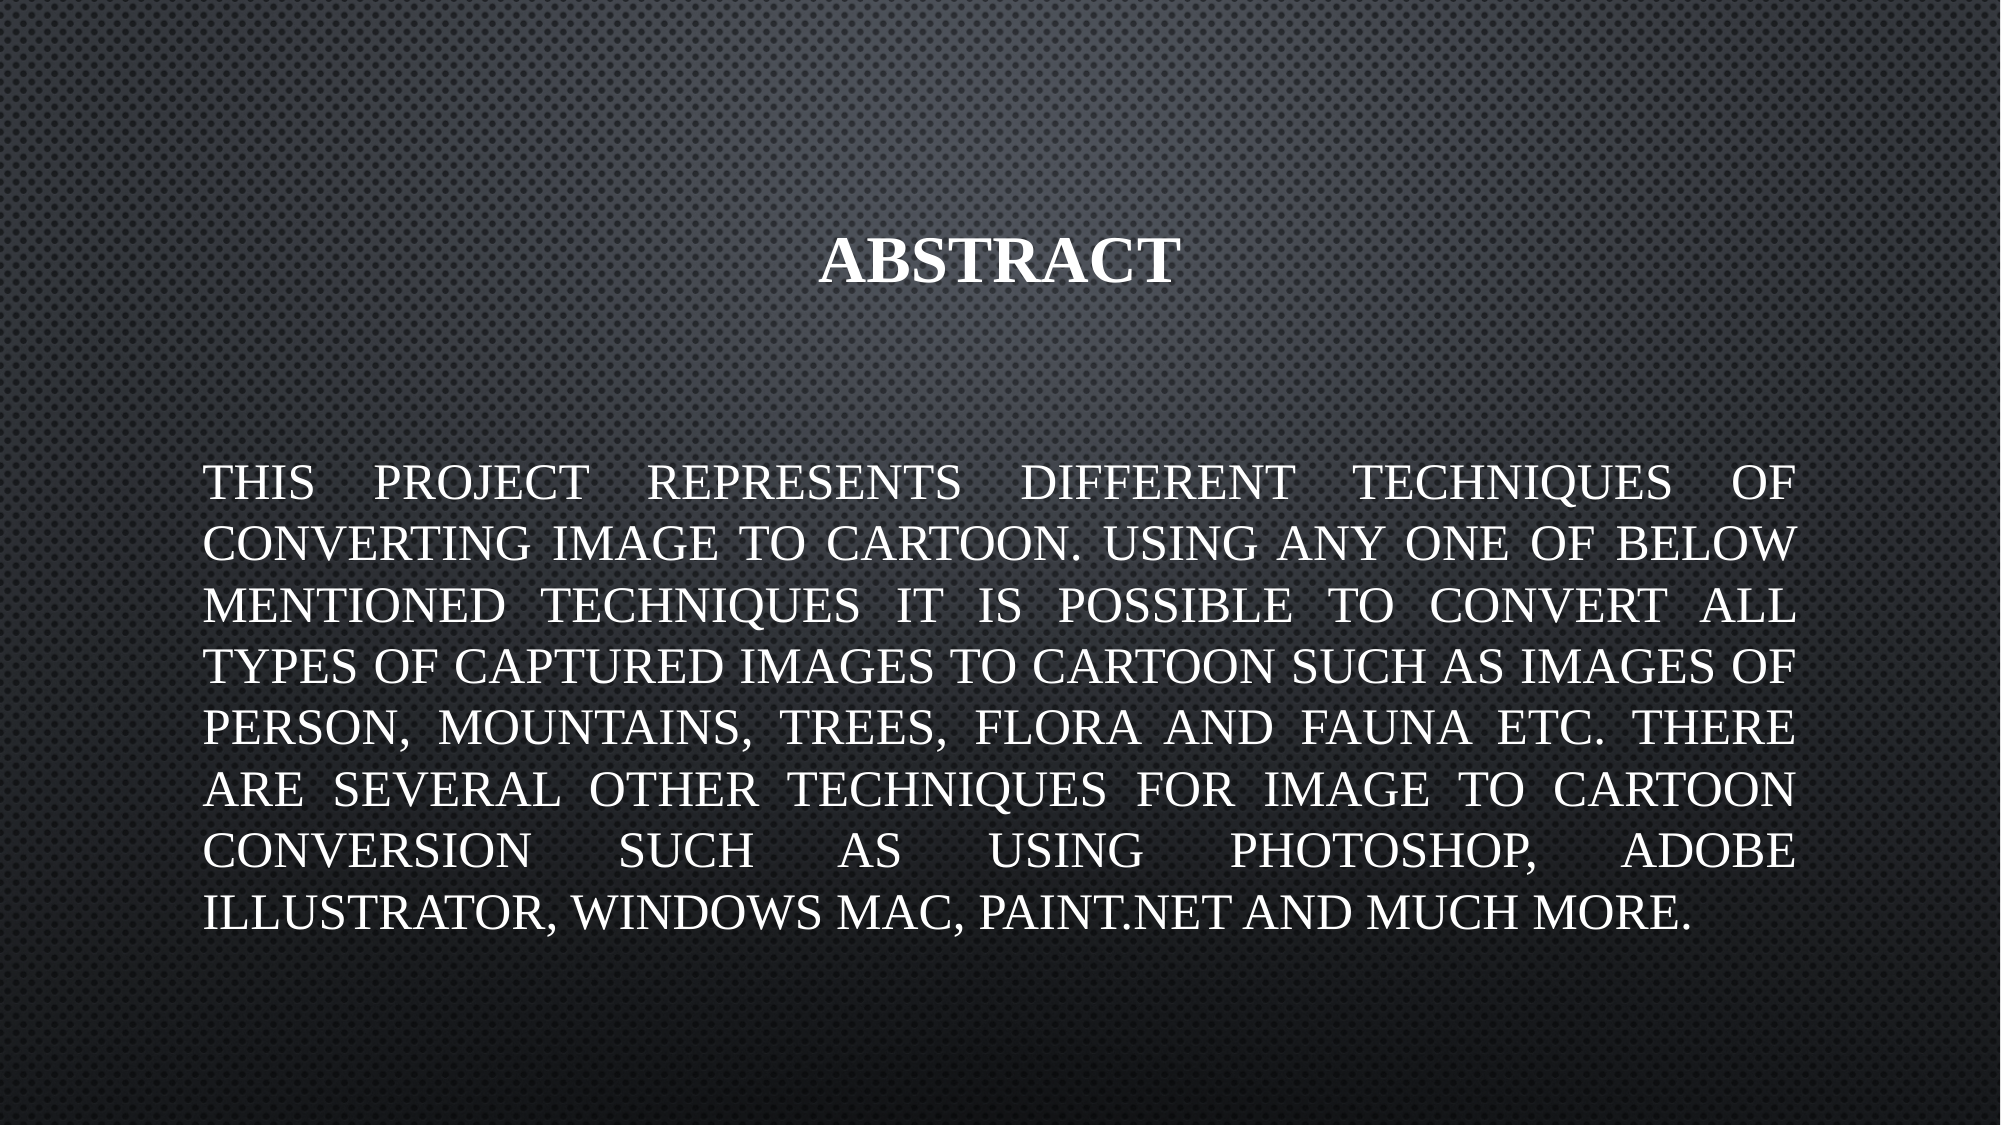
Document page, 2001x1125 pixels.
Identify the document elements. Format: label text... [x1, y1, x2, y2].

title Abstract [187, 99, 1813, 413]
list This project represents different techniques of converting image to cartoon. Using any one of below mentioned techniques it is possible to convert all types of captured images to cartoon such as images of person, mountains, trees, flora and fauna etc. There are several other techniques for image to cartoon conversion such as using photoshop, adobe illustrator, windows MAC, paint.net and much more. [187, 437, 1813, 950]
